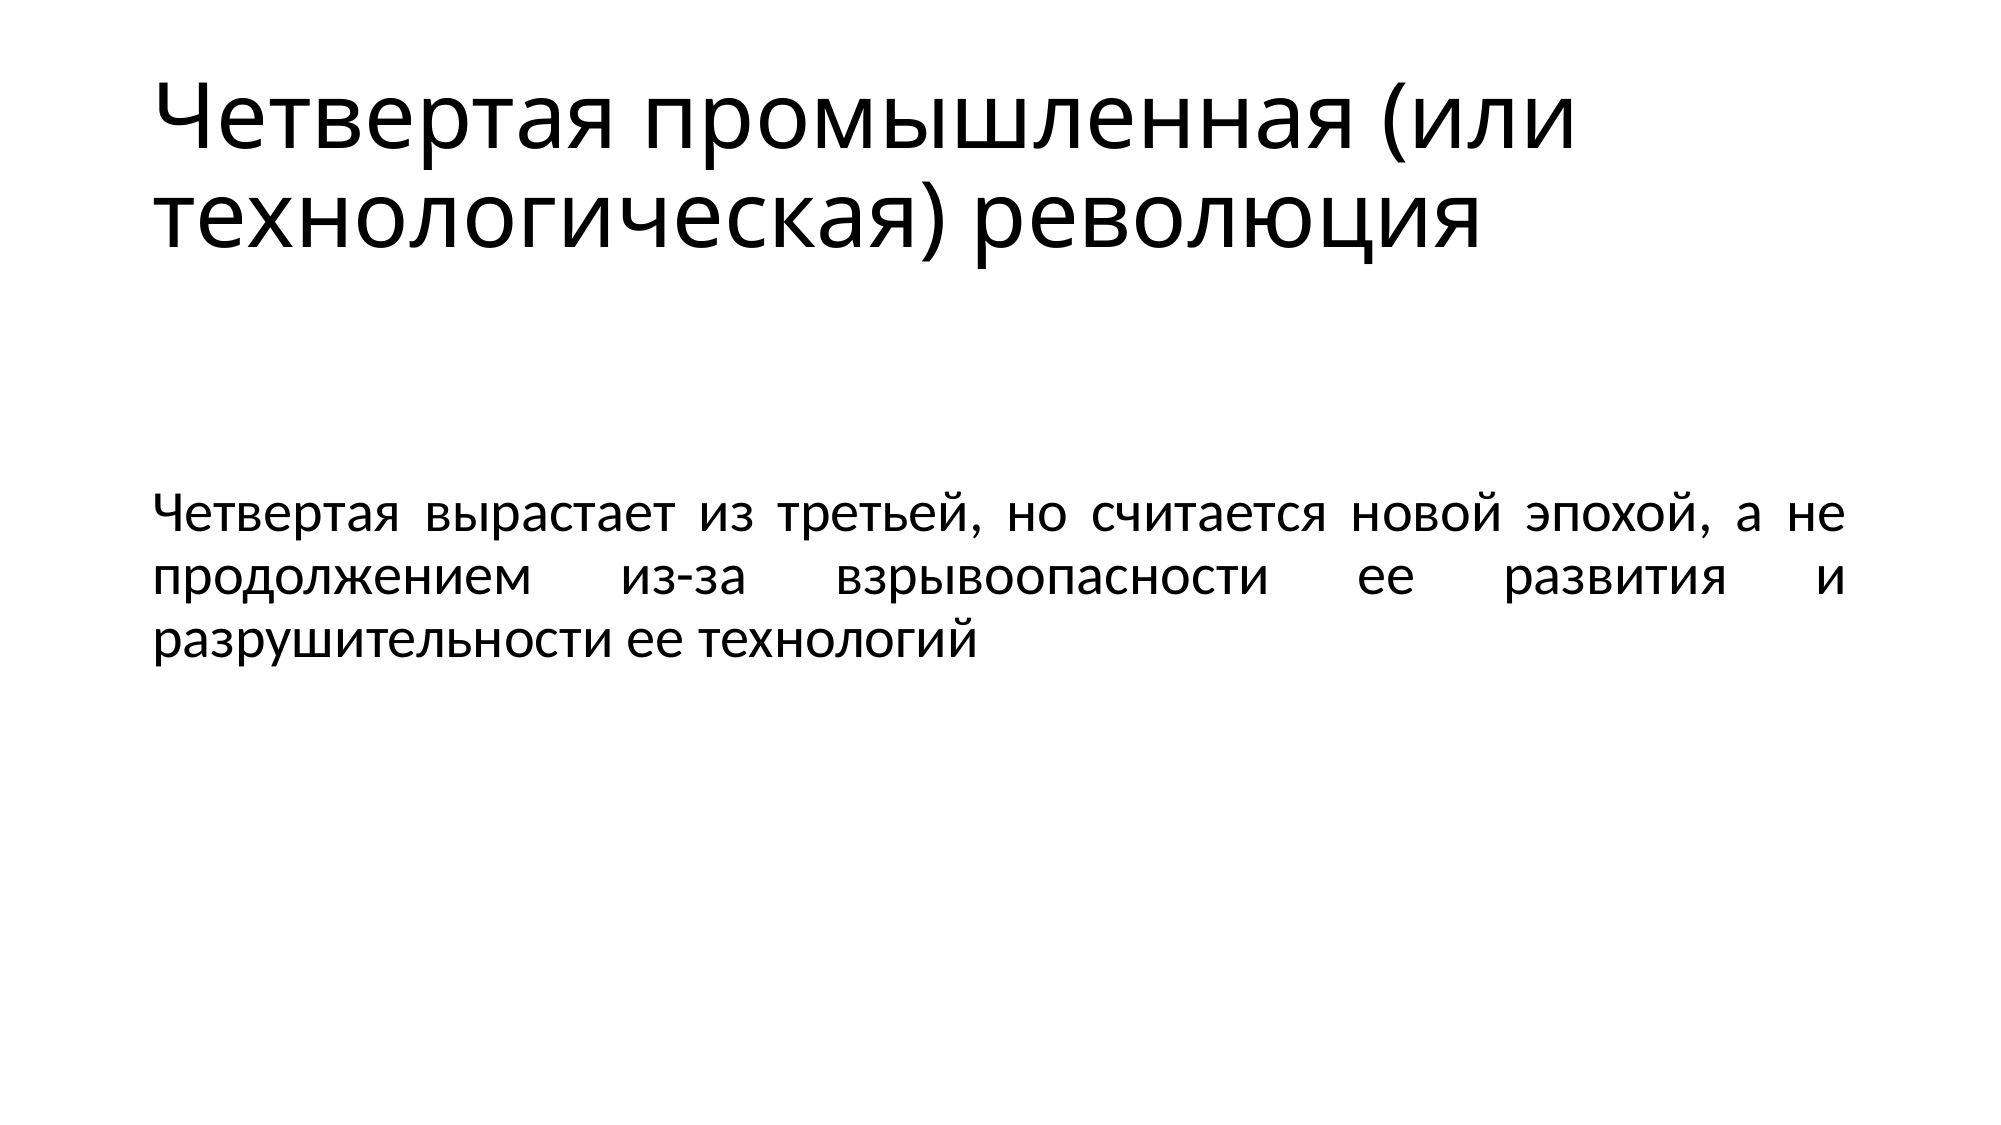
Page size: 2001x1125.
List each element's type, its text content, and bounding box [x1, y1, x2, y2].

title Четвертая промышленная (или технологическая) революция [137, 59, 1863, 278]
list Четвертая вырастает из третьей, но считается новой эпохой, а не продолжением из-за взрывоопасности ее развития и разрушительности ее технологий [137, 299, 1863, 1014]
